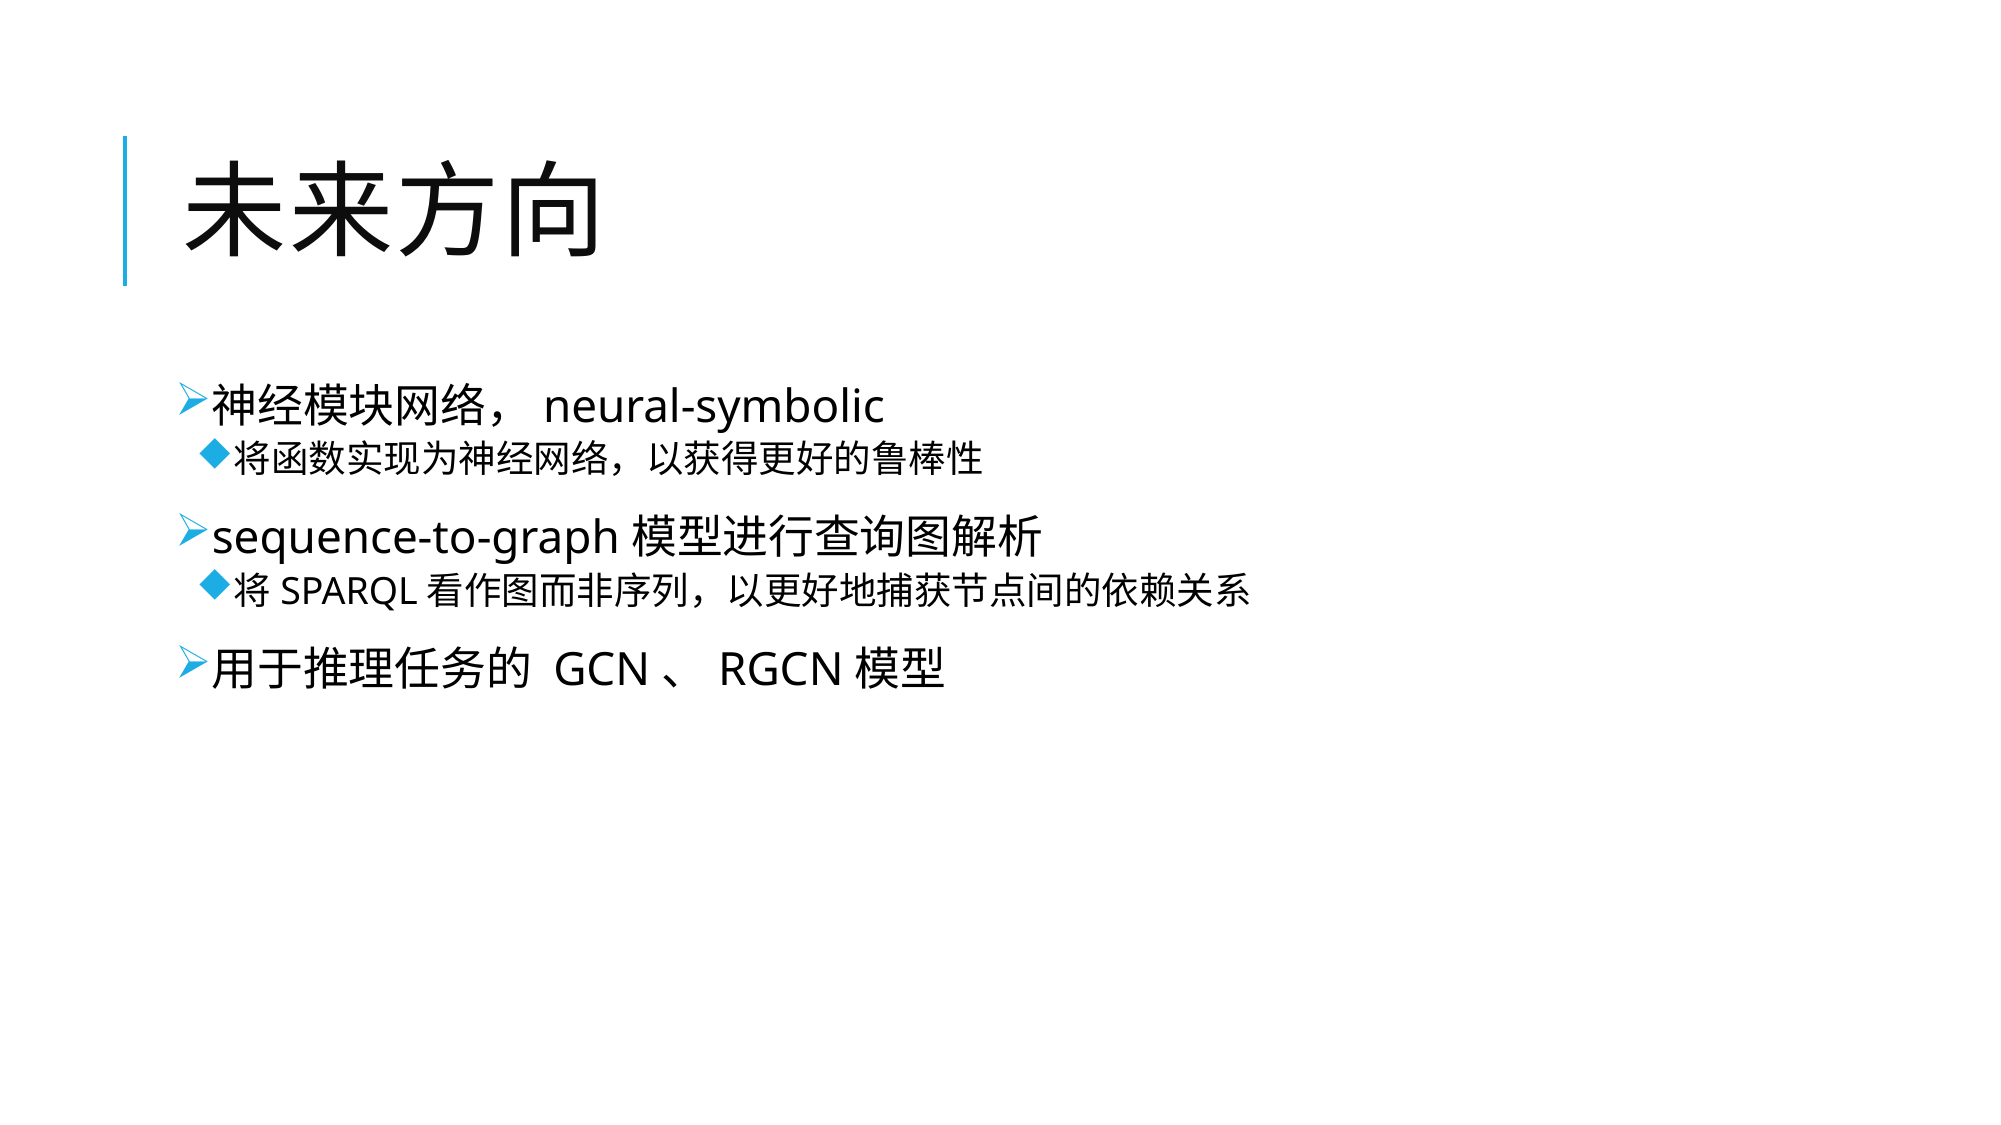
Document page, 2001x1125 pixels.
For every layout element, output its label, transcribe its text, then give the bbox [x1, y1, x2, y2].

list 神经模块网络，neural-symbolic 将函数实现为神经网络，以获得更好的鲁棒性 sequence-to-graph模型进行查询图解析 将SPARQL看作图而非序列，以更好地捕获节点间的依赖关系 用于推理任务的 GCN、RGCN模型 [168, 375, 1763, 1035]
title 未来方向 [168, 96, 1763, 342]
